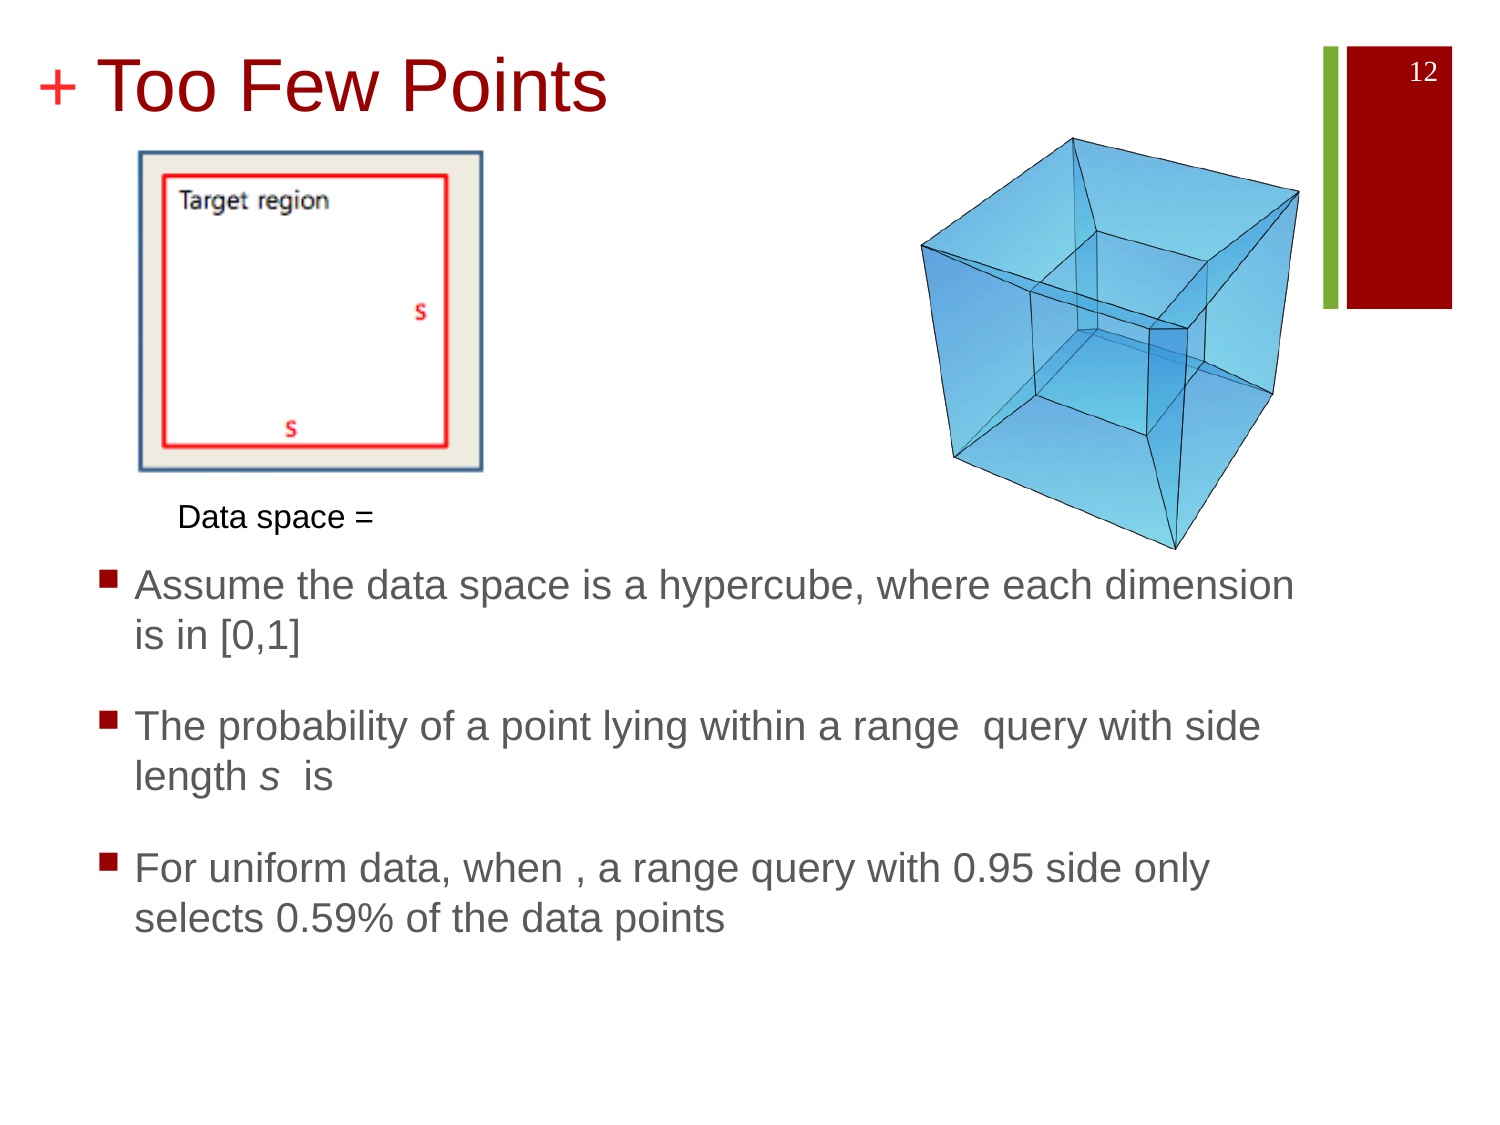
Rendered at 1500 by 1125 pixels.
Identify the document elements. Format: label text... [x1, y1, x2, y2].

picture [919, 136, 1301, 551]
slide_number 12 [1362, 39, 1454, 100]
picture [136, 149, 486, 476]
title Too Few Points [81, 29, 1322, 213]
